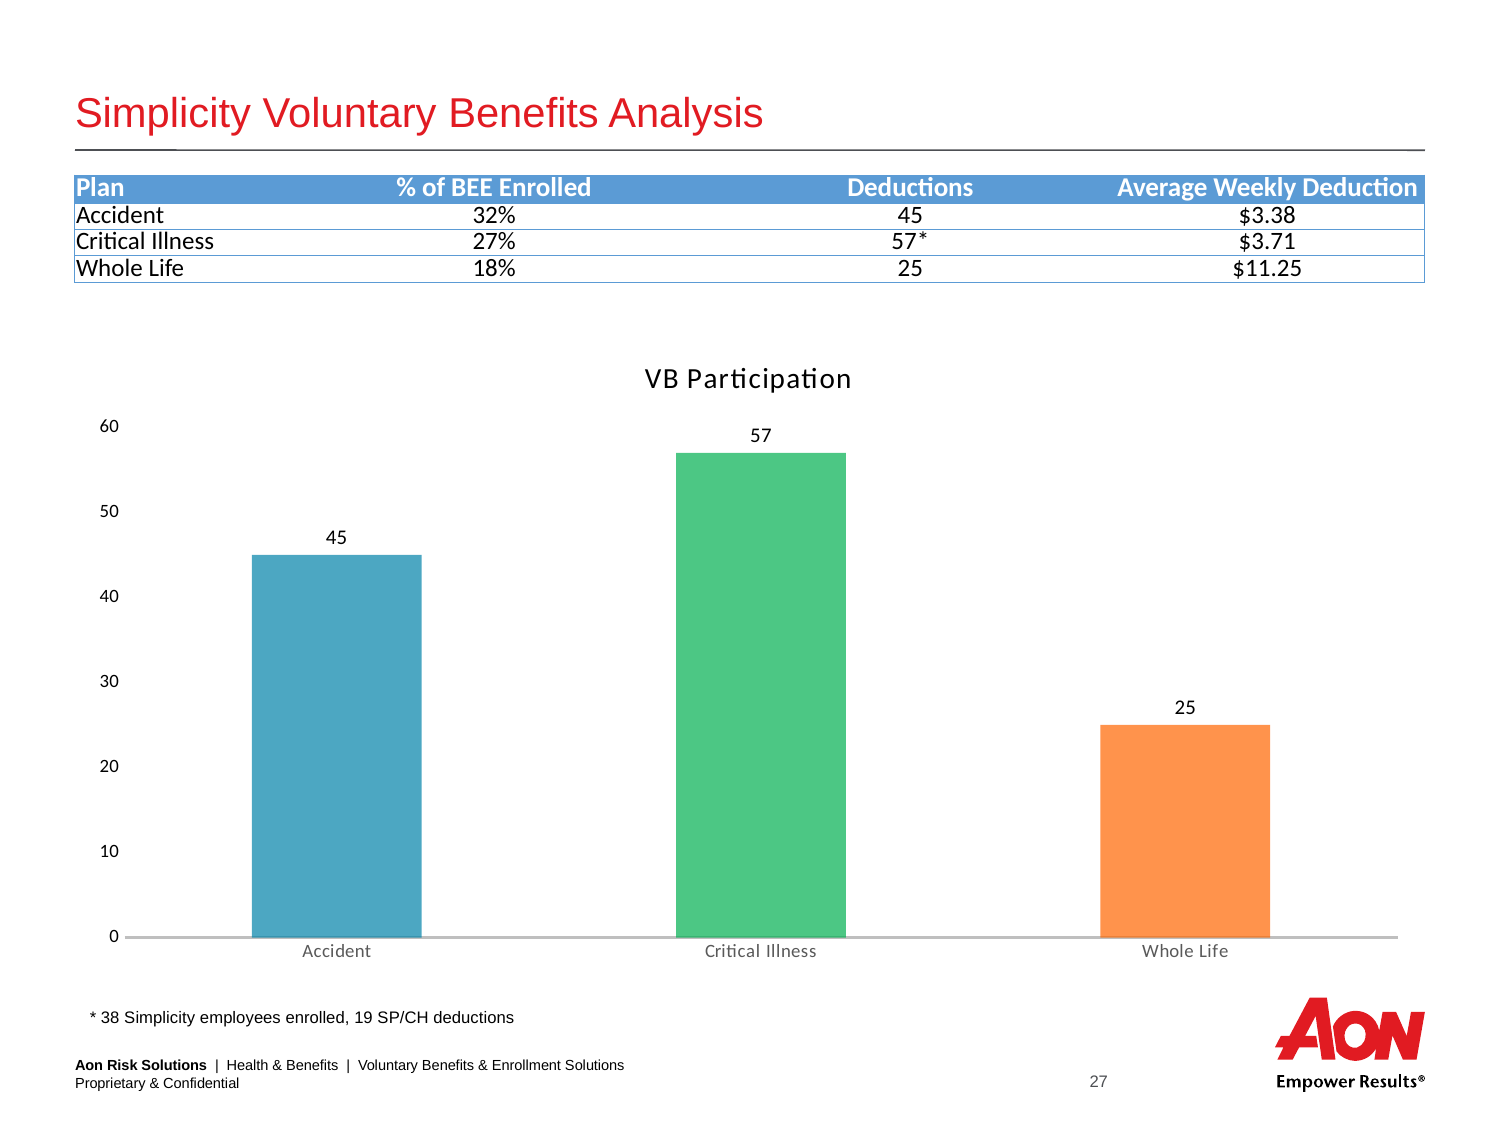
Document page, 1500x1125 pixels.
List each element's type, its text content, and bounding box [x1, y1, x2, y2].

table_cell 57* [711, 230, 1110, 255]
chart [72, 337, 1425, 976]
table_header % of BEE Enrolled [277, 176, 711, 203]
title Simplicity Voluntary Benefits Analysis [74, 49, 1426, 136]
table_cell 45 [711, 204, 1110, 229]
text_box * 38 Simplicity employees enrolled, 19 SP/CH deductions [74, 999, 738, 1035]
table_cell Accident [75, 204, 277, 229]
table_cell $3.38 [1110, 204, 1424, 229]
table_cell $11.25 [1110, 256, 1424, 282]
table_header Average Weekly Deduction [1110, 176, 1424, 203]
table_cell $3.71 [1110, 230, 1424, 255]
table_cell Whole Life [75, 256, 277, 282]
table_cell Critical Illness [75, 230, 277, 255]
table_header Deductions [711, 176, 1110, 203]
table_cell 32% [277, 204, 711, 229]
table_cell 18% [277, 256, 711, 282]
table_cell 27% [277, 230, 711, 255]
table_header Plan [75, 176, 277, 203]
table_cell 25 [711, 256, 1110, 282]
